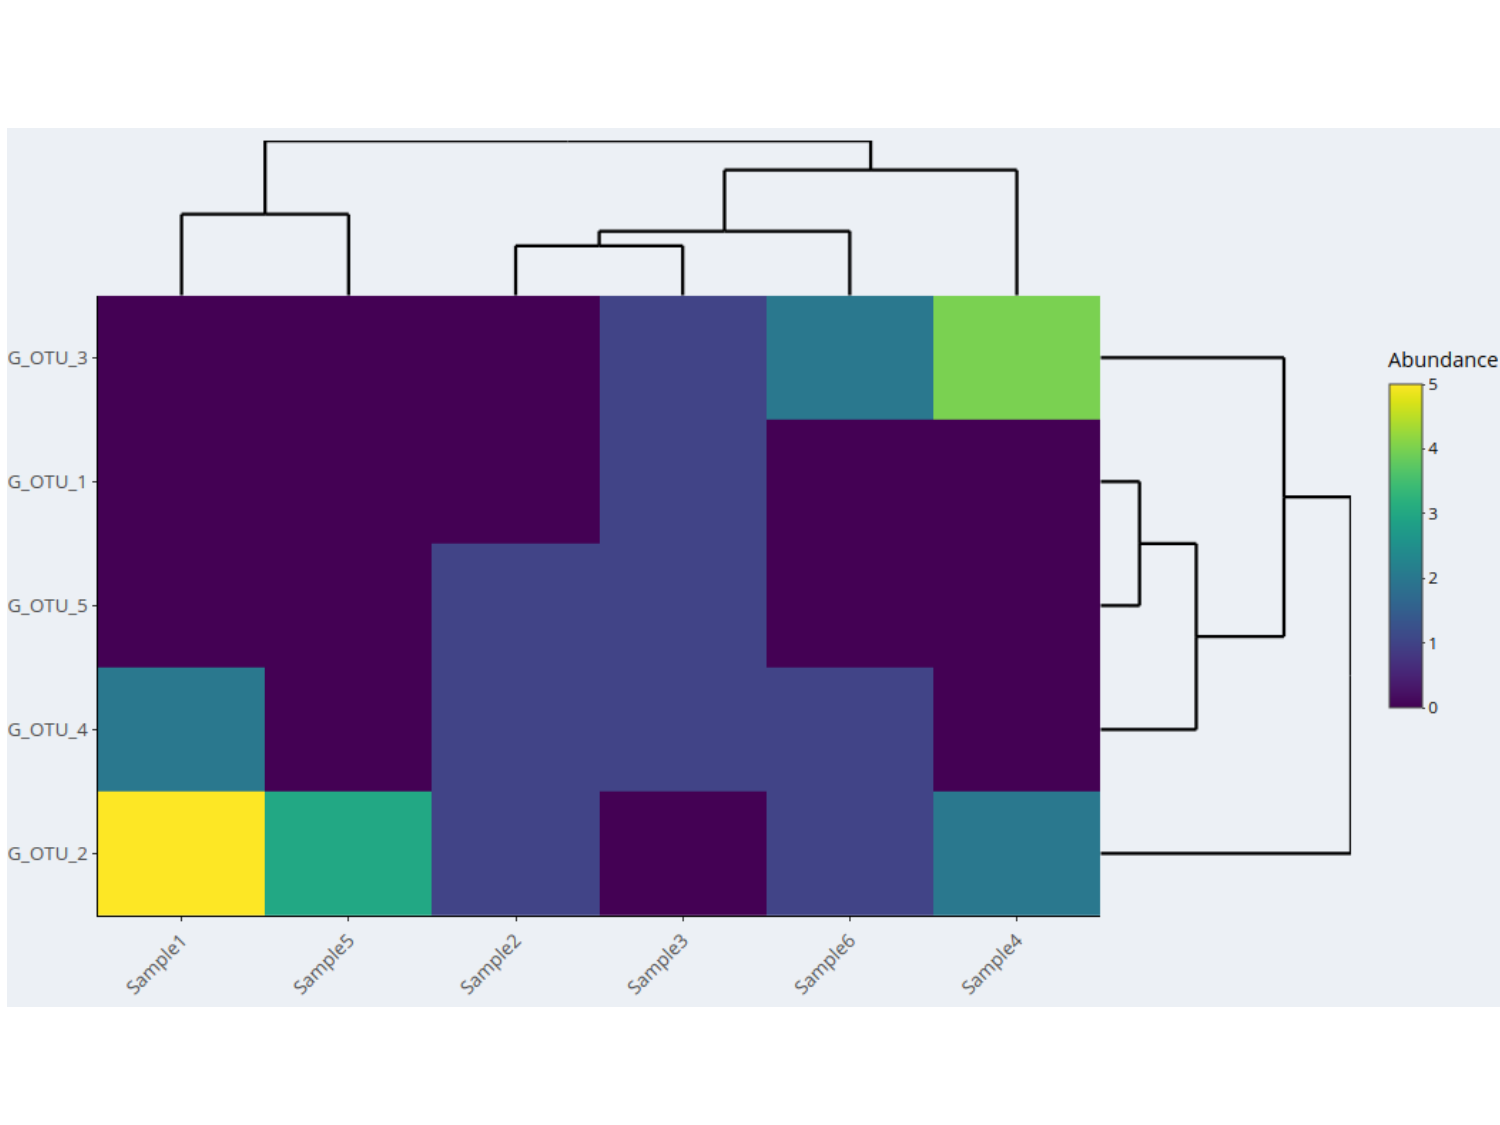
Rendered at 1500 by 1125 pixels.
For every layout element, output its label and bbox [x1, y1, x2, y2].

picture [7, 127, 1500, 1007]
